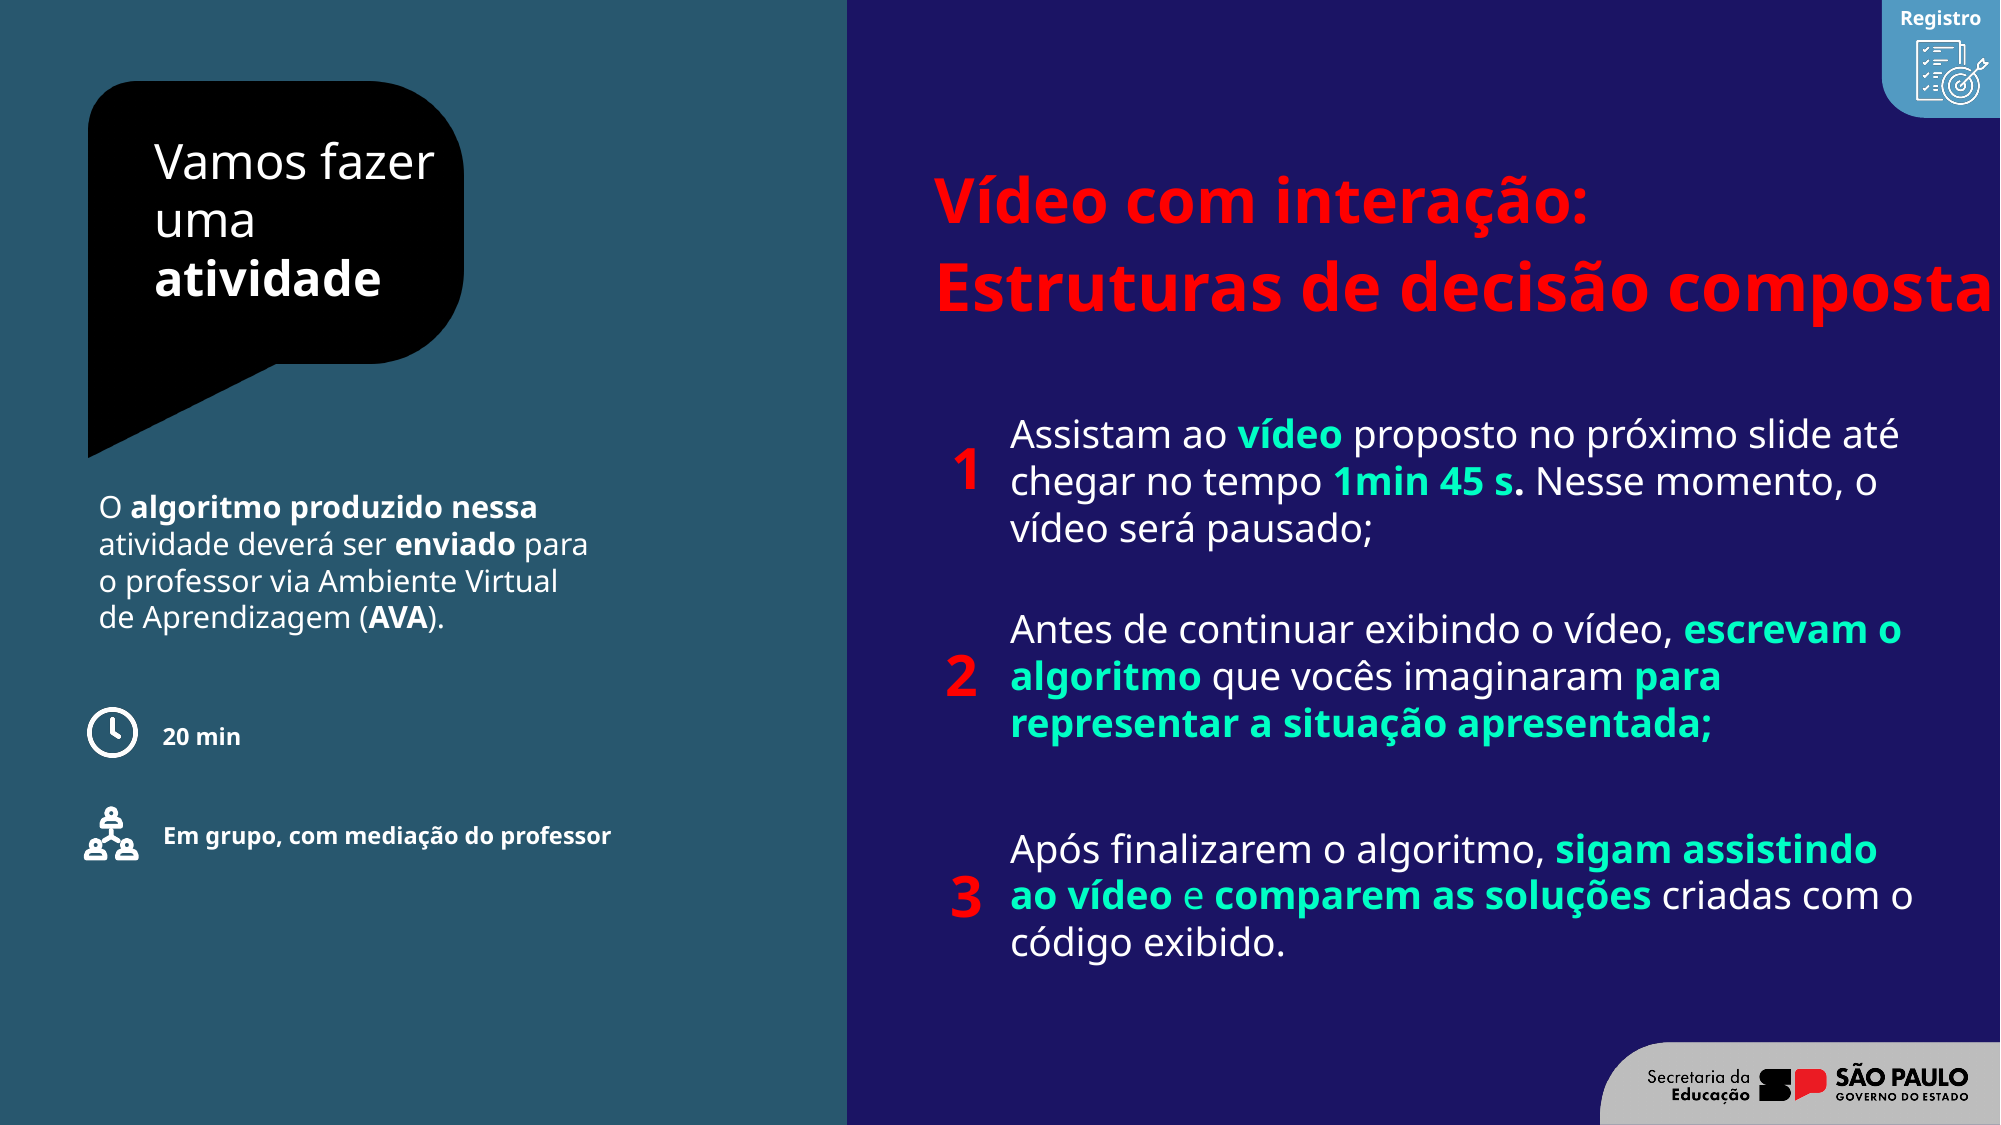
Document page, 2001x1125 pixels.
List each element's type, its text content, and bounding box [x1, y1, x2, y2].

picture [1600, 1042, 2000, 1125]
list Após finalizarem o algoritmo, sigam assistindo ao vídeo e comparem as soluções criadas com o código exibido. [999, 819, 1939, 976]
list Vídeo com interação: Estruturas de decisão composta [924, 156, 2000, 362]
list Antes de continuar exibindo o vídeo, escrevam o algoritmo que vocês imaginaram para representar a situação apresentada; [999, 599, 1939, 727]
list Em grupo, com mediação do professor [153, 815, 646, 898]
picture [88, 81, 464, 458]
text_box [1881, 33, 2000, 118]
picture [1916, 40, 1989, 105]
list O algoritmo produzido nessa atividade deverá ser enviado para o professor via Ambiente Virtual de Aprendizagem (AVA). [98, 488, 592, 1125]
picture [87, 707, 98, 758]
list Assistam ao vídeo proposto no próximo slide até chegar no tempo 1min 45 s. Nesse momento, o vídeo será pausado; [999, 405, 1939, 554]
text_box Registro [1881, 0, 2000, 33]
list 20 min [152, 716, 646, 799]
